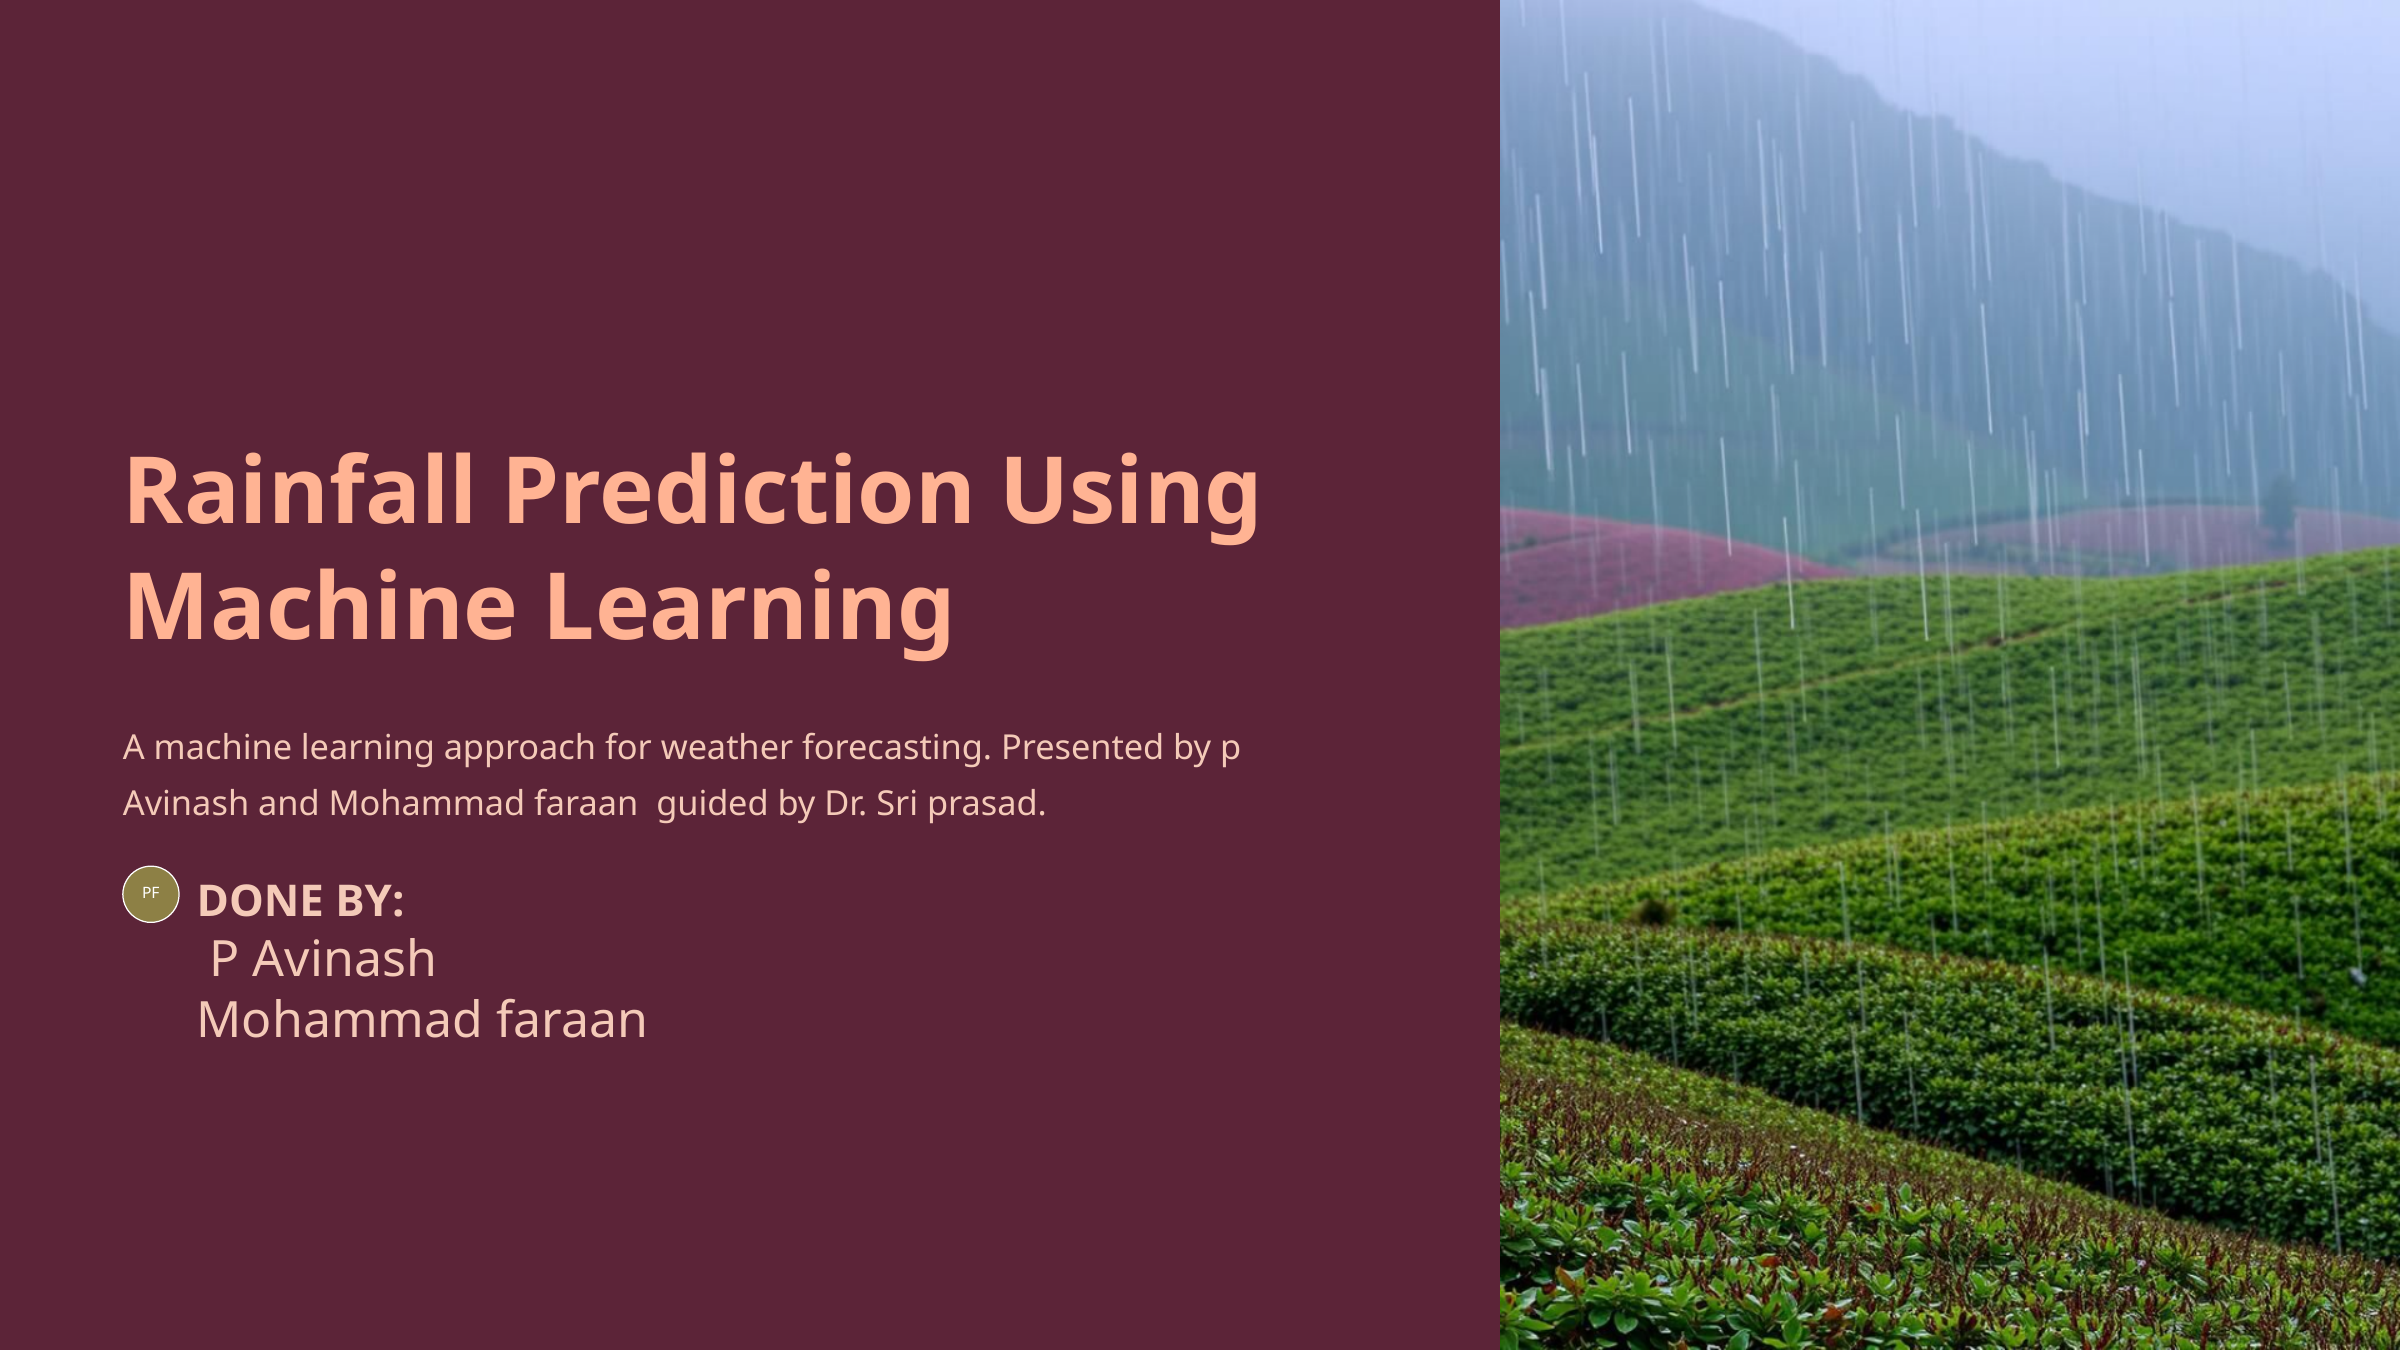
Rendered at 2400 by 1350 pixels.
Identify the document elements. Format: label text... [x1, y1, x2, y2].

text_box DONE BY: P Avinash Mohammad faraan [196, 863, 497, 925]
picture [1499, 0, 2400, 1350]
text_box A machine learning approach for weather forecasting. Presented by p Avinash and Mohammad faraan guided by Dr. Sri prasad. [122, 711, 1377, 824]
text_box PF [140, 886, 162, 903]
text_box [122, 866, 180, 923]
text_box Rainfall Prediction Using Machine Learning [122, 424, 1377, 659]
